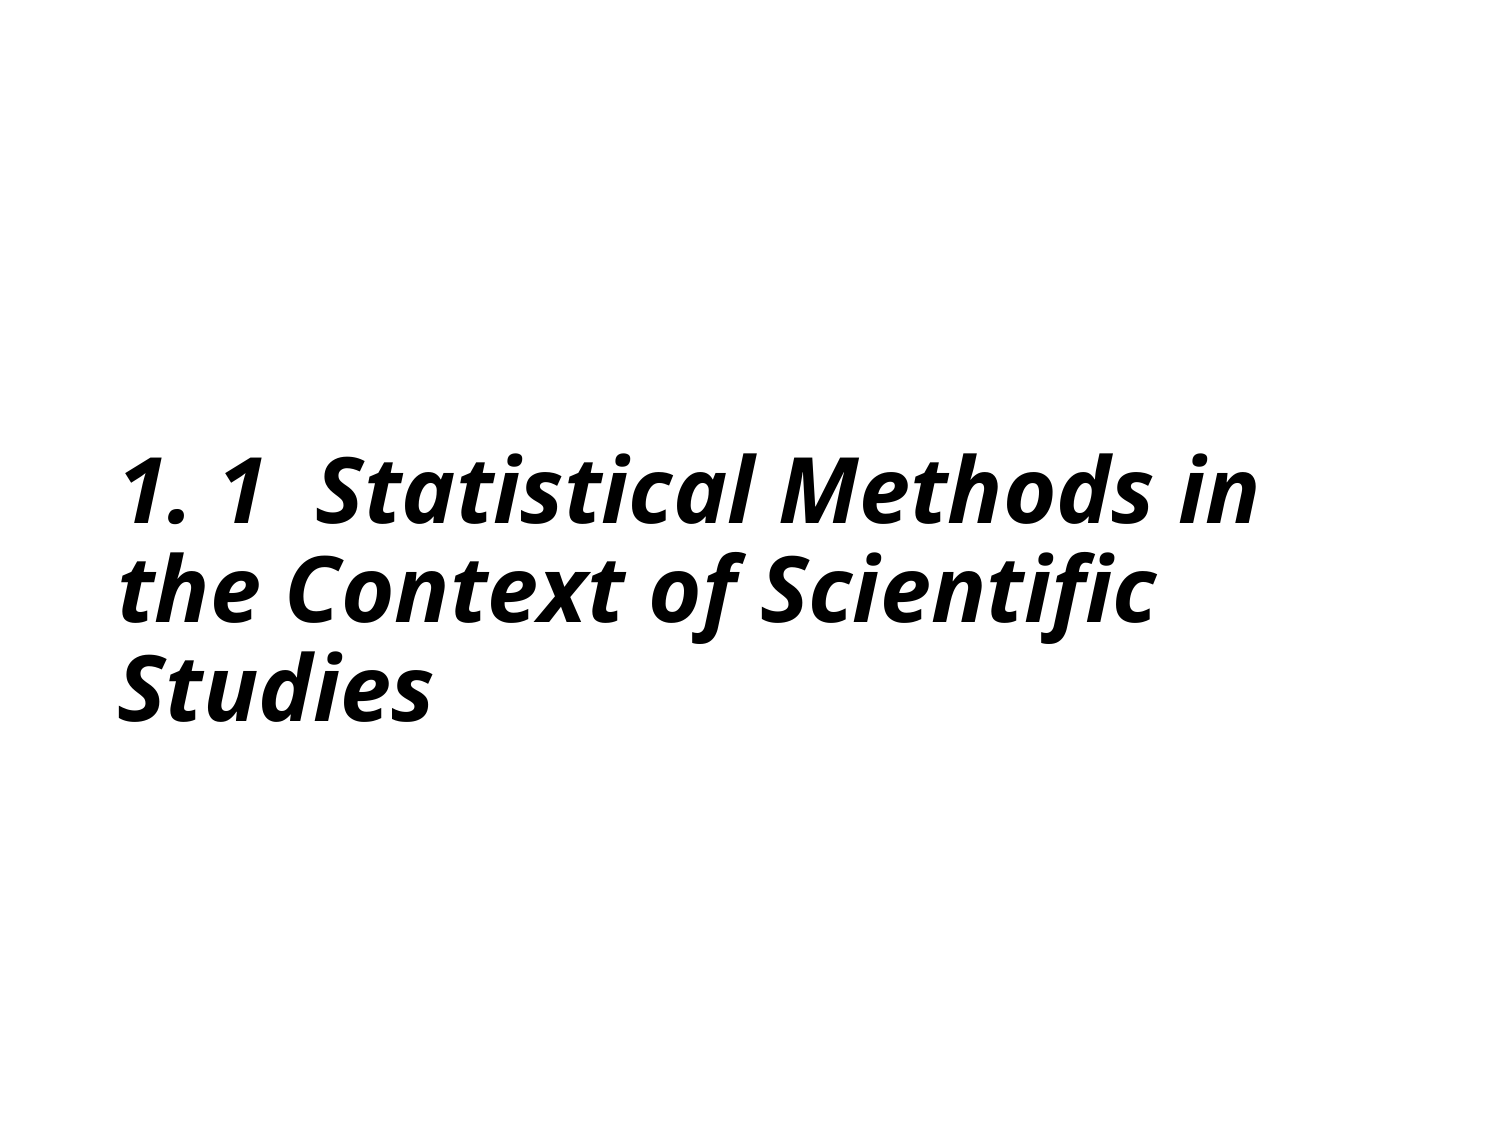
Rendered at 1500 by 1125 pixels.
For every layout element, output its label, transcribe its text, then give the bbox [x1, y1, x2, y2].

title 1. 1 Statistical Methods in the Context of Scientific Studies [102, 280, 1397, 749]
